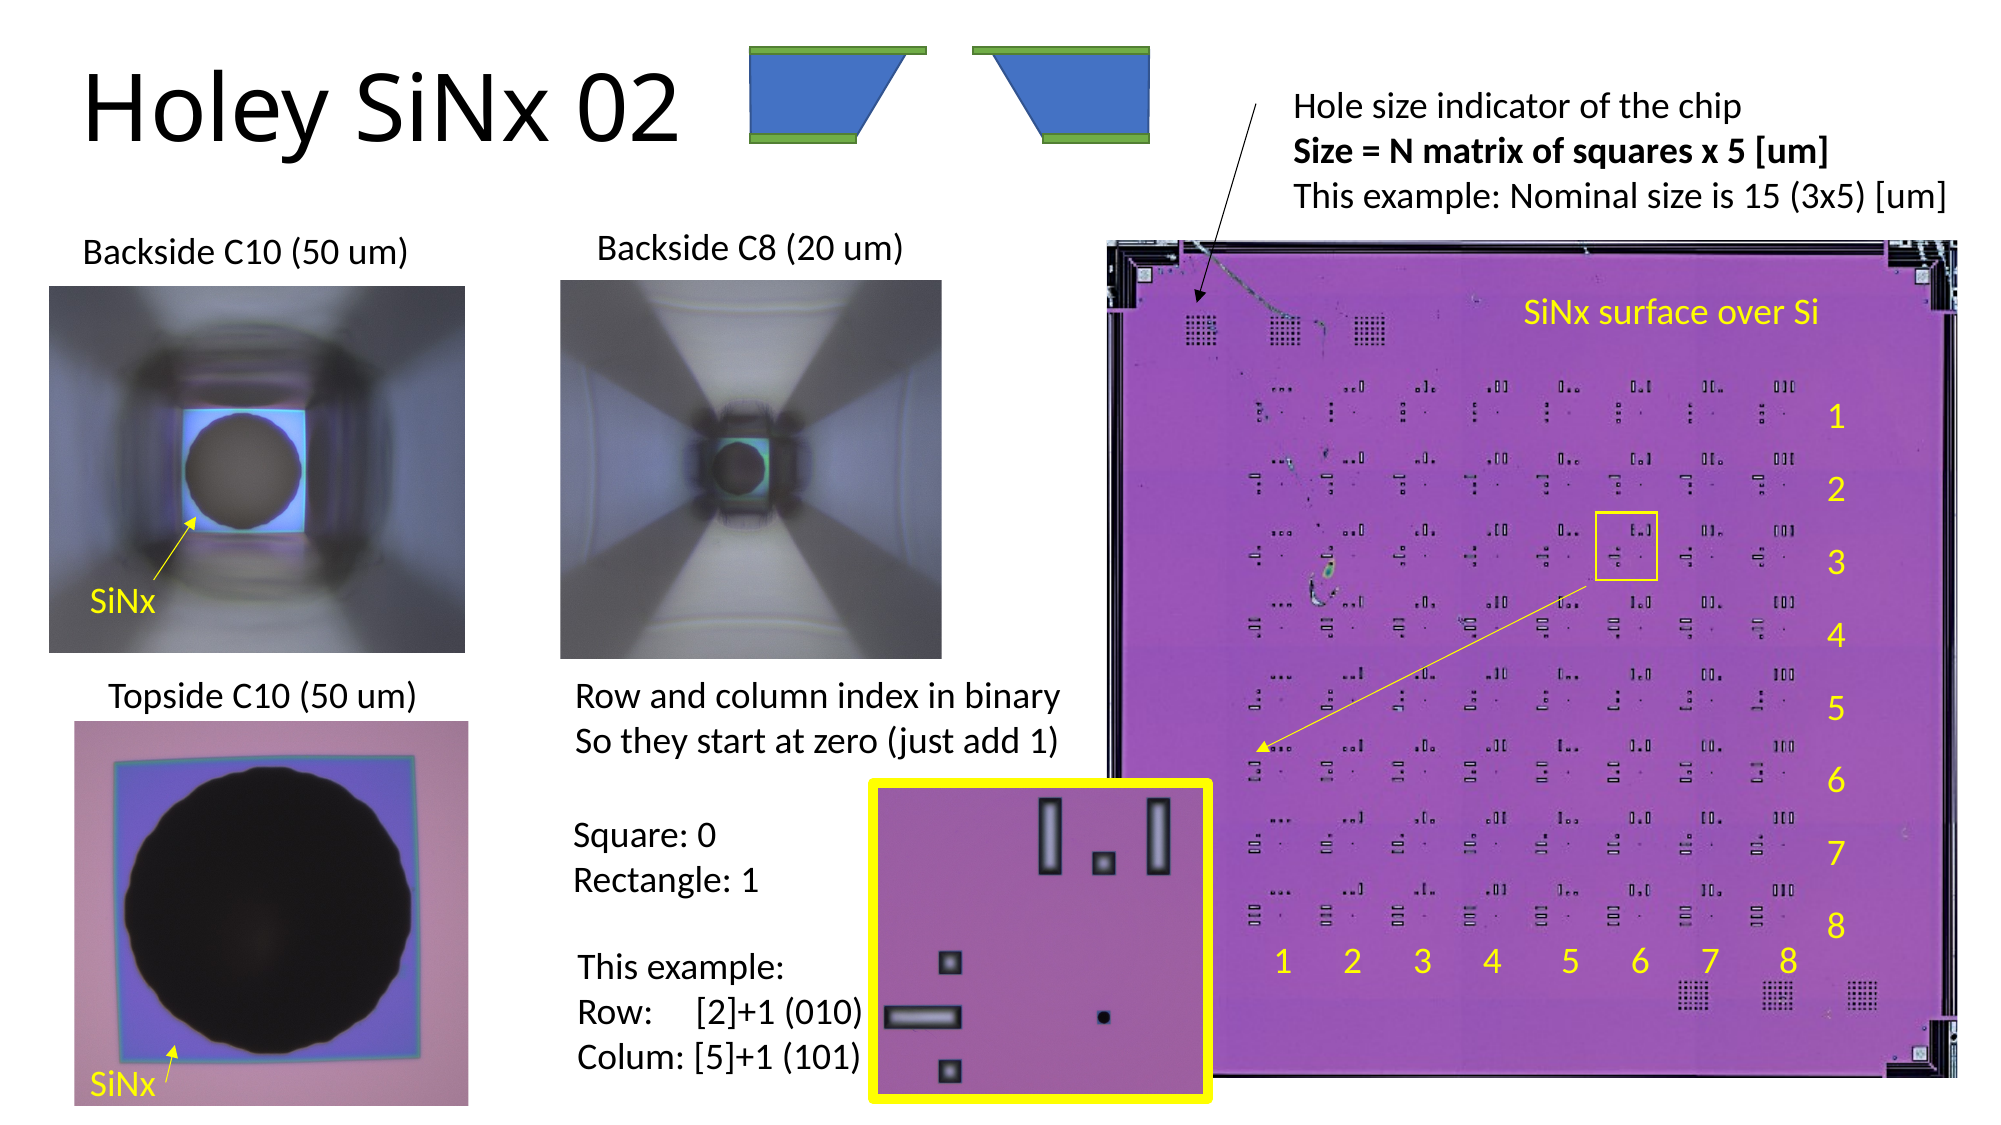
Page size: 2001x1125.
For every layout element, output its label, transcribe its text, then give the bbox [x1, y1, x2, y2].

title Holey SiNx 02 [49, 1, 715, 170]
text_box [1196, 103, 1257, 303]
text_box This example: Row: [2]+1 (010) Colum: [5]+1 (101) [562, 934, 877, 1085]
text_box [1255, 586, 1587, 752]
text_box Topside C10 (50 um) [93, 663, 433, 721]
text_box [165, 1045, 175, 1083]
text_box Backside C10 (50 um) [67, 219, 425, 280]
picture [560, 280, 942, 659]
picture [877, 240, 1958, 1095]
picture [74, 721, 469, 1106]
text_box SiNx [74, 1106, 171, 1112]
text_box Backside C8 (20 um) [582, 215, 920, 275]
text_box Square: 0 Rectangle: 1 [558, 802, 775, 908]
text_box Hole size indicator of the chip Size = N matrix of squares x 5 [um] This example: Nominal size is 15 (3x5) [um] [1278, 73, 1963, 223]
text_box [153, 516, 197, 580]
picture [49, 286, 465, 654]
text_box Row and column index in binary So they start at zero (just add 1) [560, 663, 1076, 769]
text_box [750, 46, 1150, 143]
